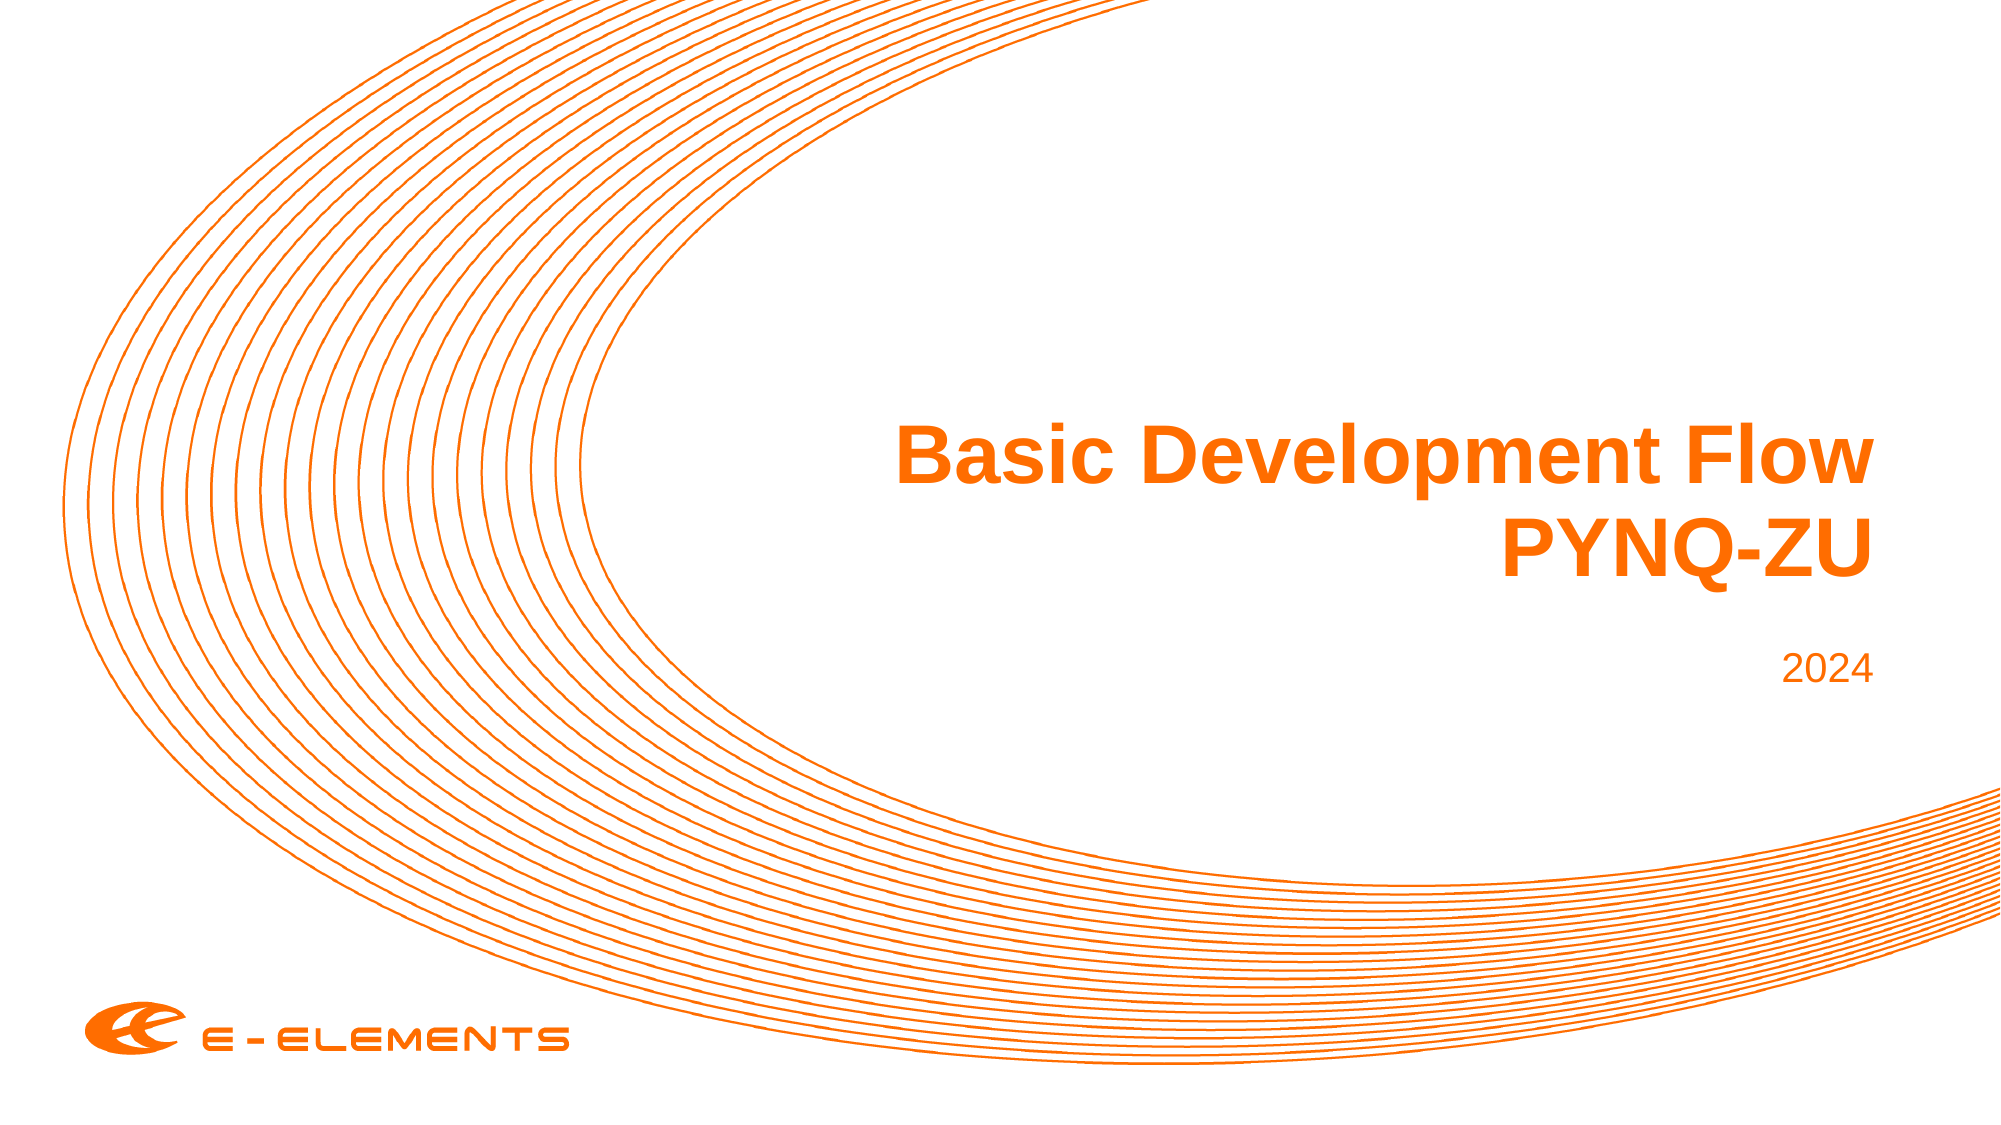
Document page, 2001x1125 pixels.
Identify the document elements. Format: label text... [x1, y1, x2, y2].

text_box 2024 [806, 627, 1889, 865]
picture [0, 0, 2001, 1125]
text_box Basic Development Flow PYNQ-ZU [637, 209, 1889, 602]
